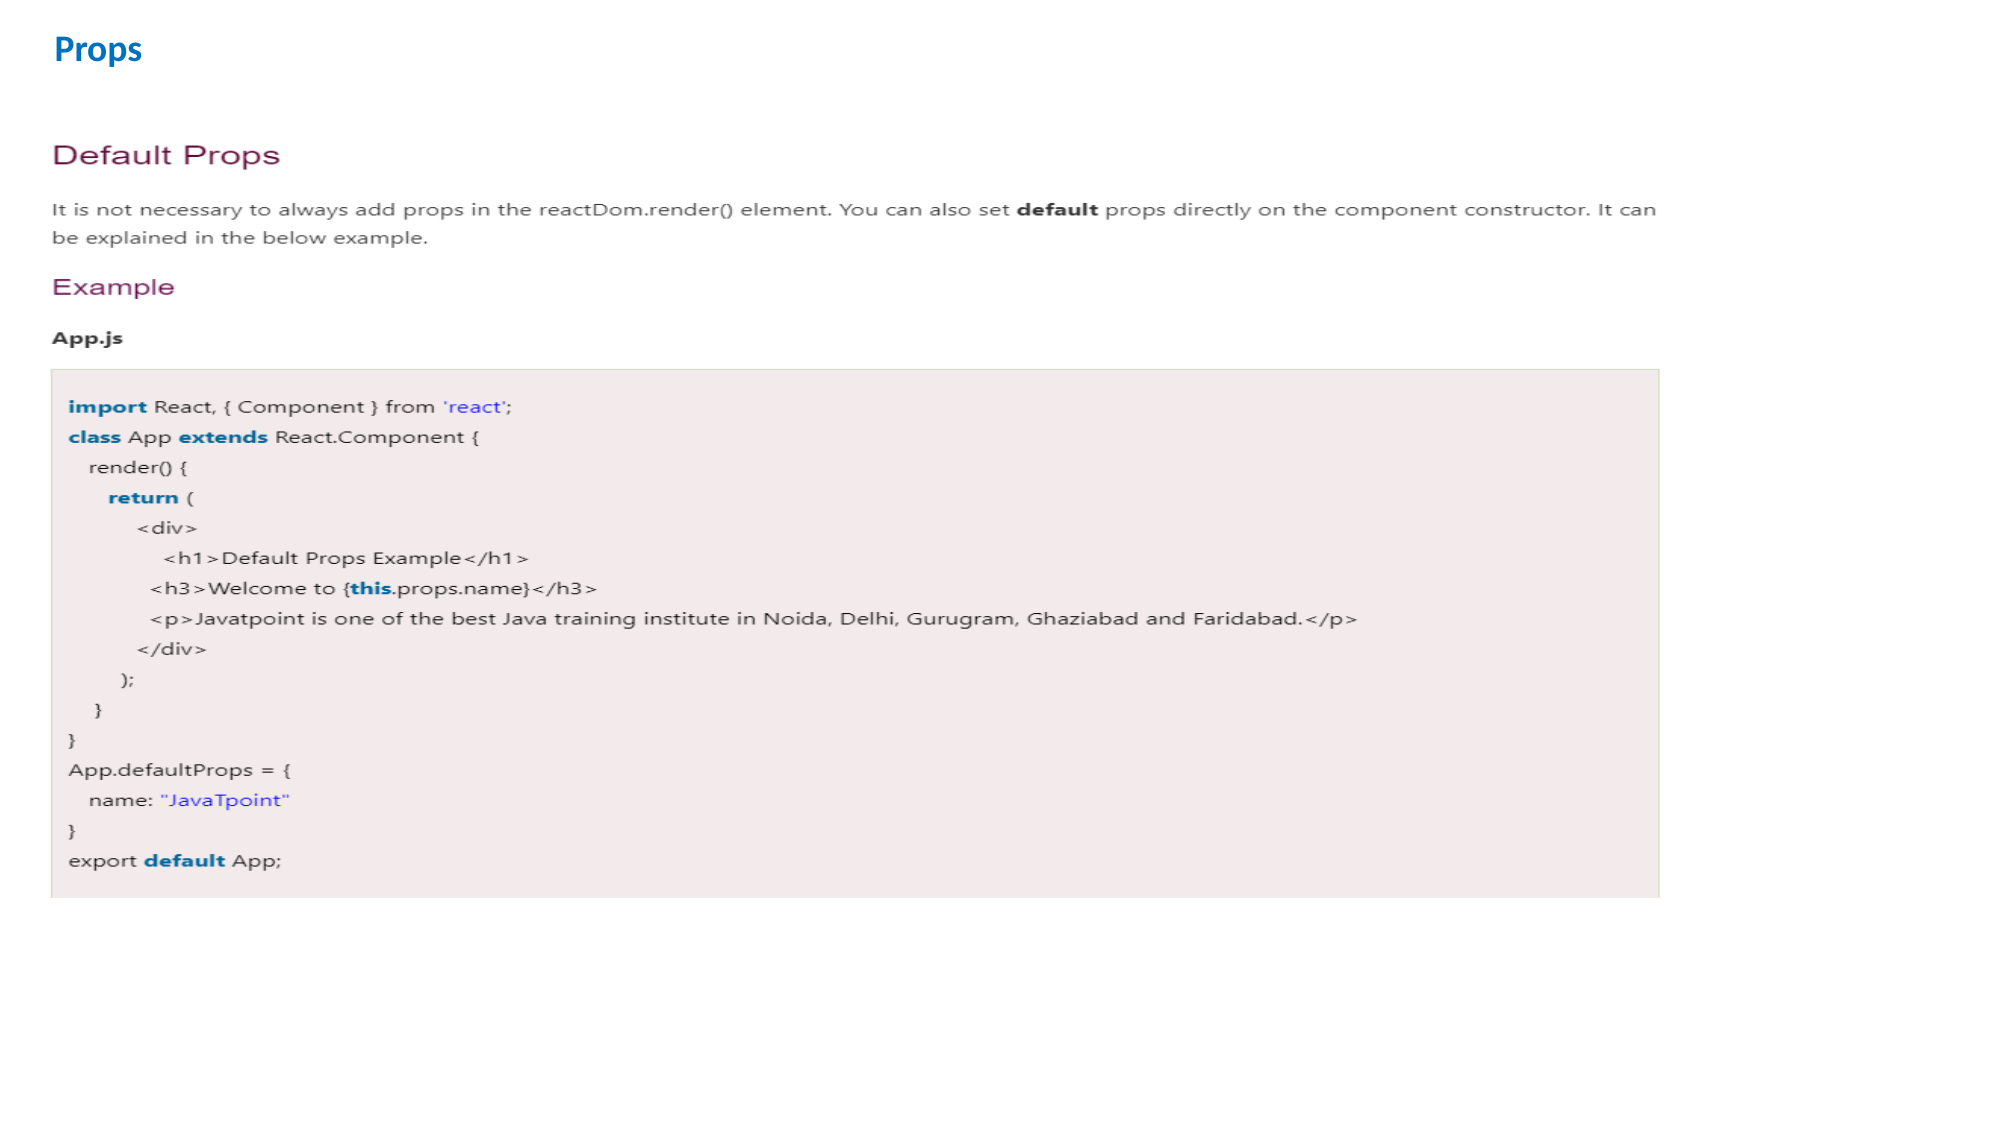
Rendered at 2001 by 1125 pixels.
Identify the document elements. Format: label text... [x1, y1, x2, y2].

picture [39, 132, 1669, 900]
text_box Props [39, 16, 1014, 77]
